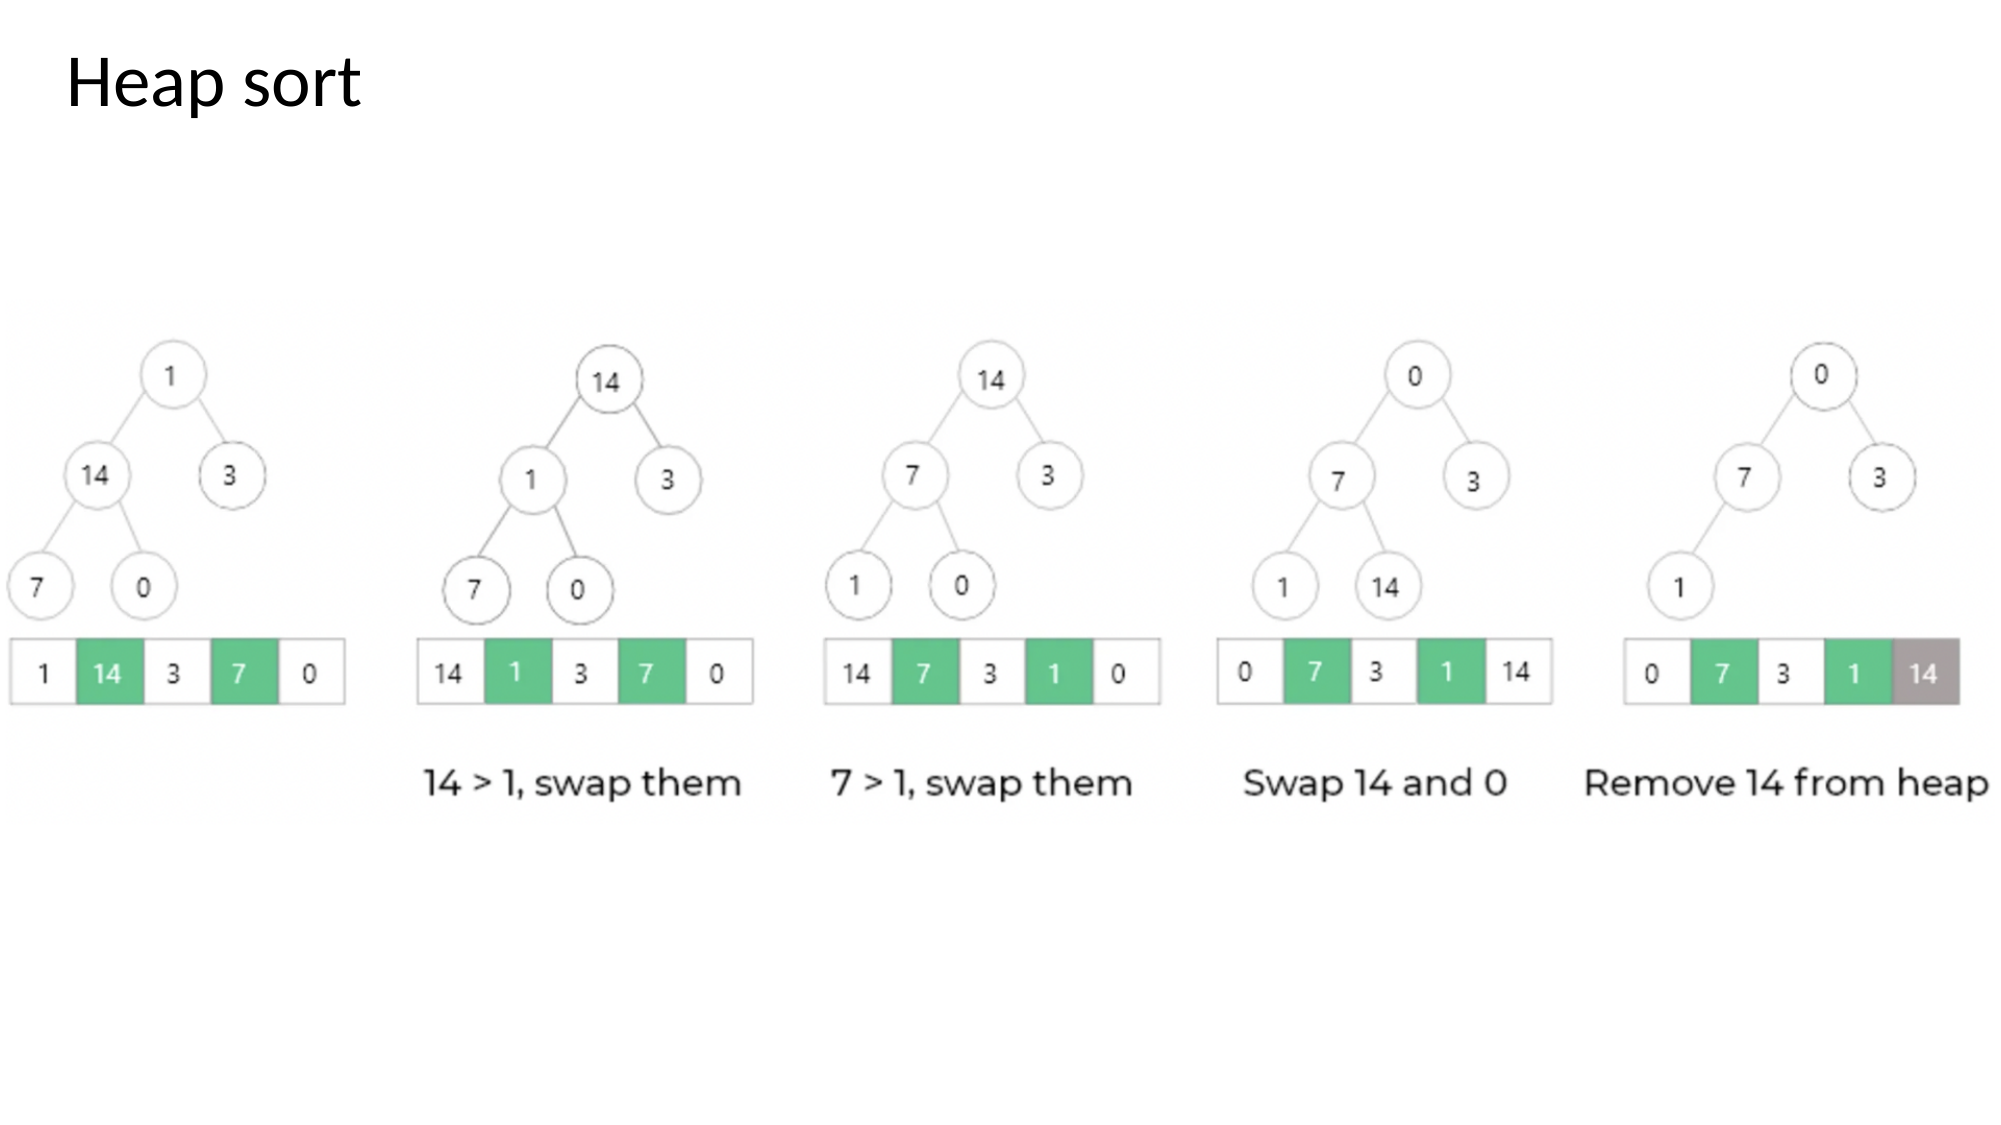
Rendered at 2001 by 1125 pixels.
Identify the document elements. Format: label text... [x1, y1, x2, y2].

picture [5, 299, 1995, 825]
text_box Heap sort [51, 24, 1517, 129]
